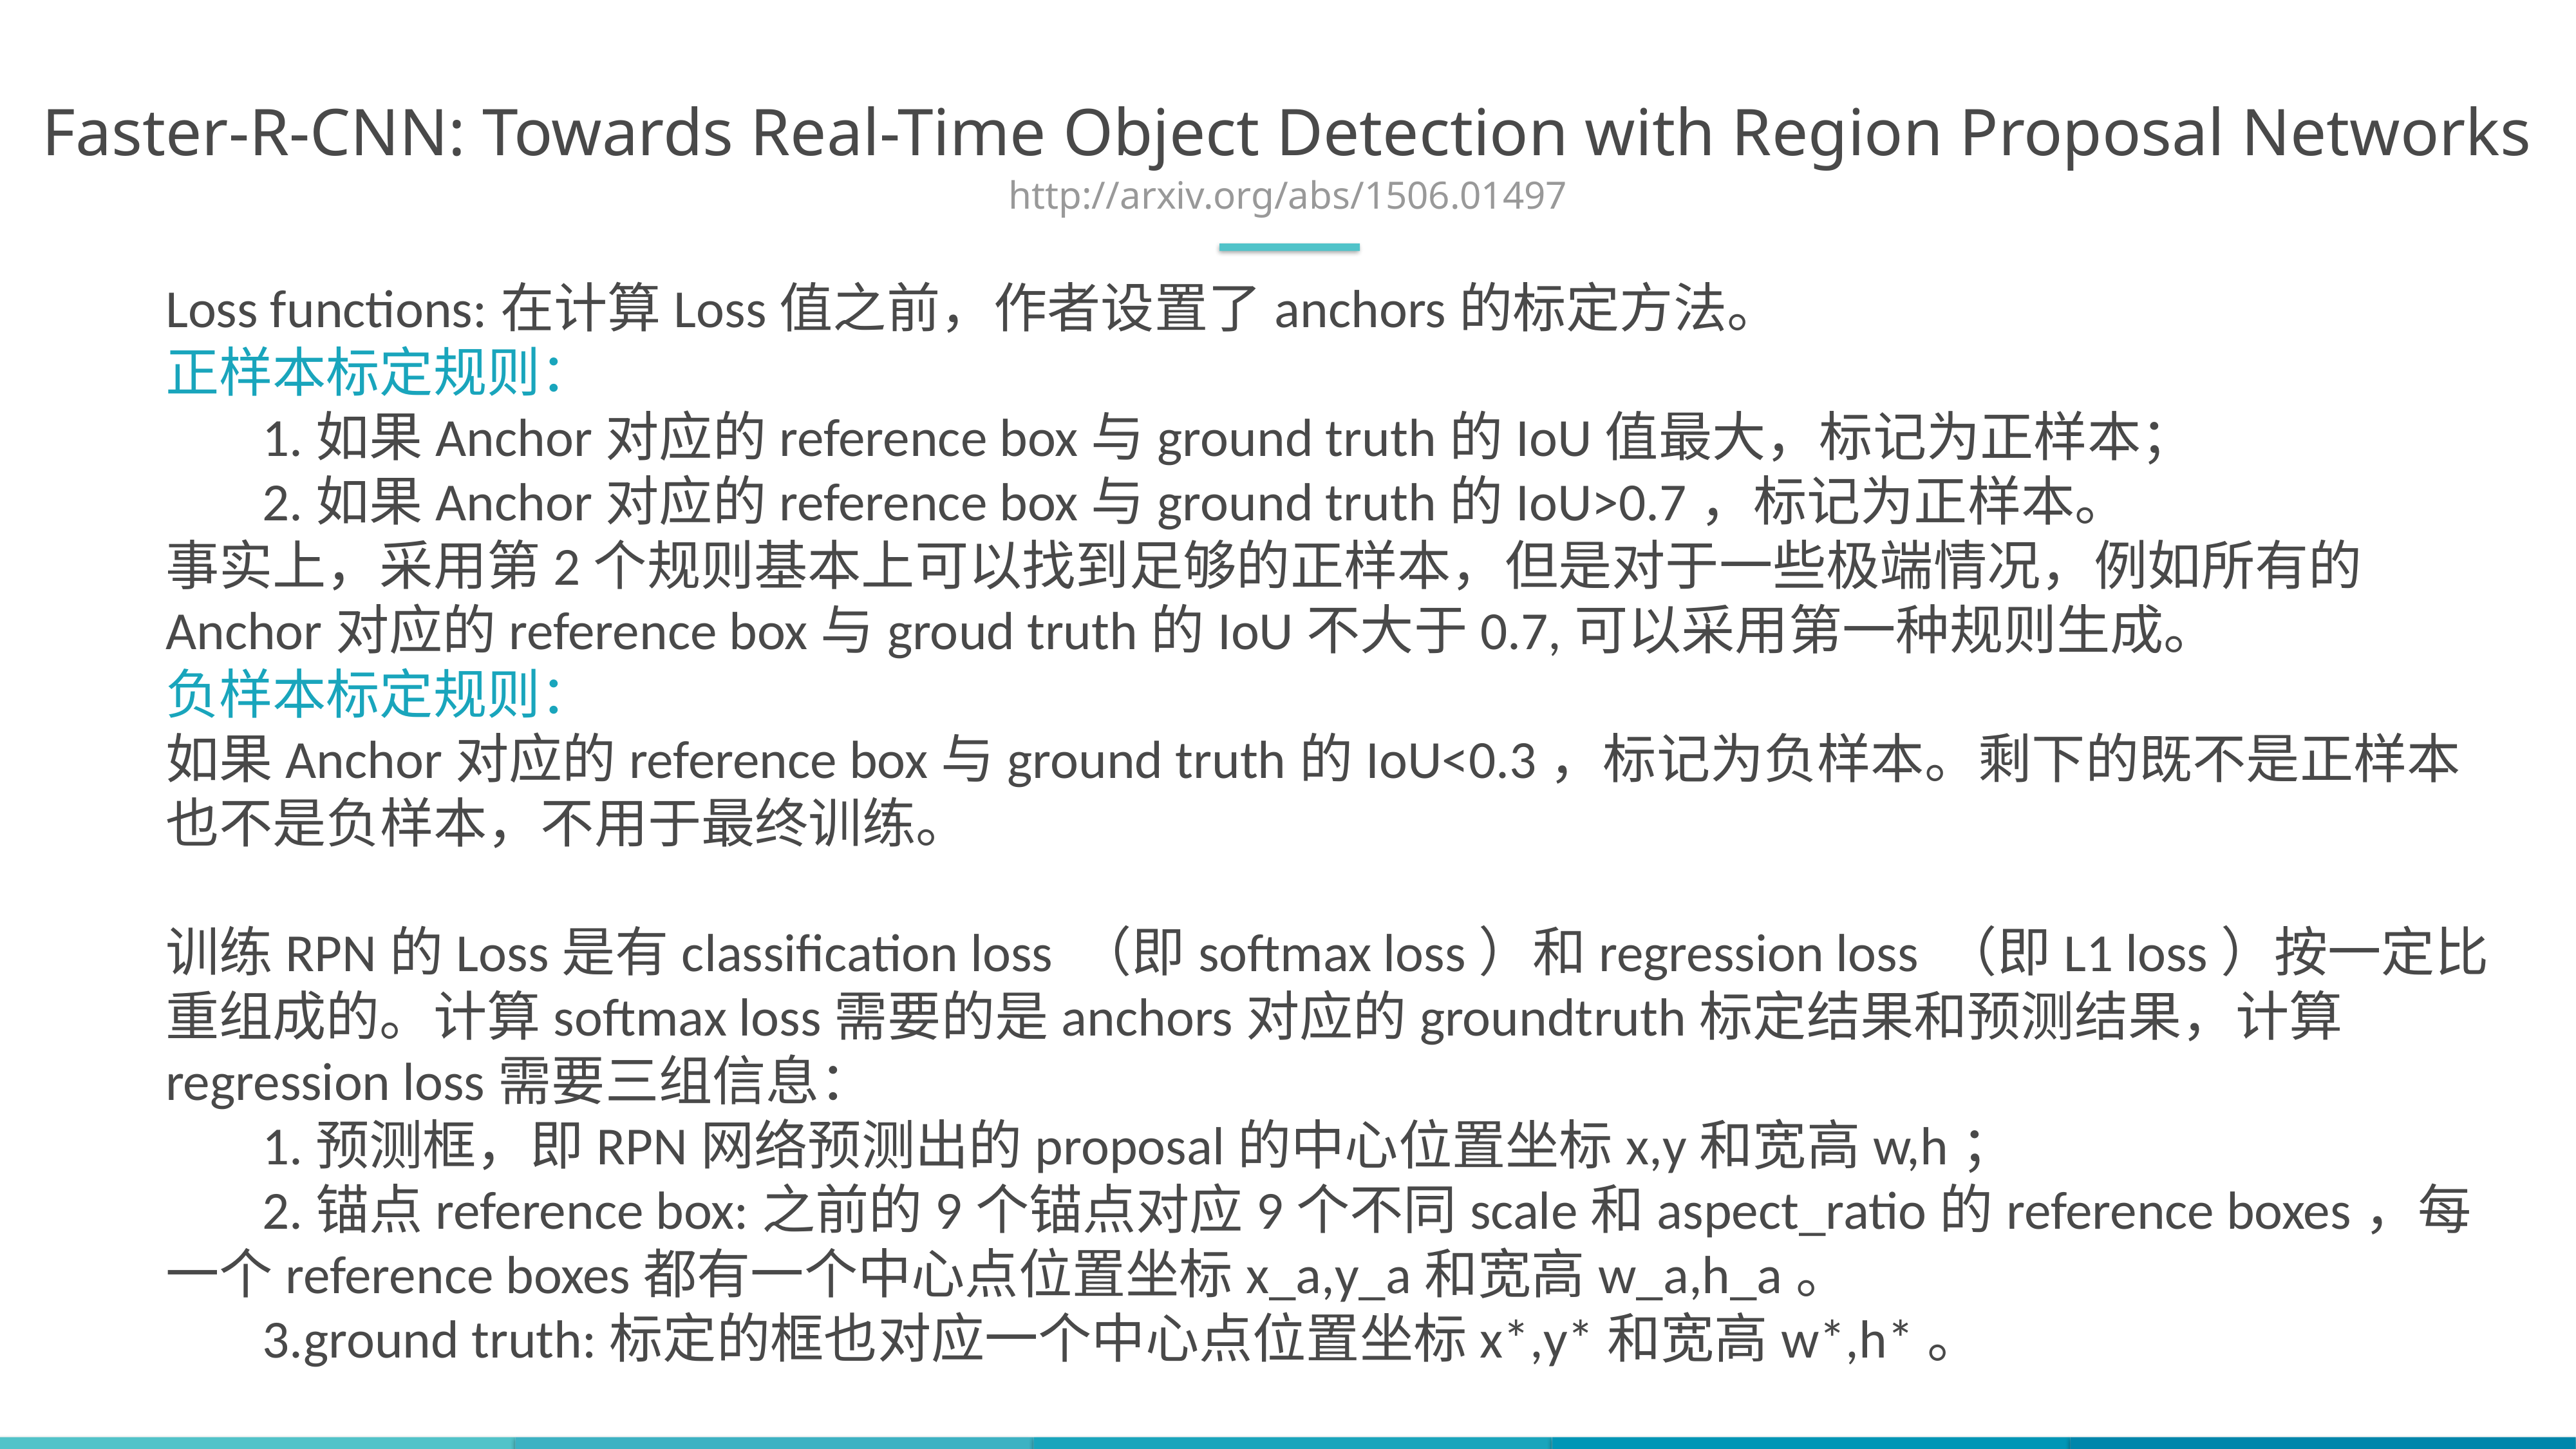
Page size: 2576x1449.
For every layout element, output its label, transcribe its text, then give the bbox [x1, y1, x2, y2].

text_box Faster-R-CNN: Towards Real-Time Object Detection with Region Proposal Networks [33, 100, 2543, 173]
text_box [1219, 243, 1360, 251]
text_box http://arxiv.org/abs/1506.01497 [999, 175, 1577, 222]
text_box Loss functions:在计算Loss值之前，作者设置了anchors的标定方法。 正样本标定规则： 1.如果Anchor对应的reference box与ground truth的IoU值最大，标记为正样本； 2.如果Anchor对应的reference box与ground truth的IoU>0.7，标记为正样本。 事实上，采用第2个规则基本上可以找到足够的正样本，但是对于一些极端情况，例如所有的Anchor对应的reference box与groud truth的IoU不大于0.7,可以采用第一种规则生成。 负样本标定规则： 如果Anchor对应的reference box与ground truth的IoU<0.3，标记为负样本。剩下的既不是正样本也不是负样本，不用于最终训练。 训练RPN的Loss是有classification loss （即softmax loss）和regression loss （即L1 loss）按一定比重组成的。计算softmax loss需要的是anchors对应的groundtruth标定结果和预测结果，计算regression loss需要三组信息： 1.预测框，即RPN网络预测出的proposal的中心位置坐标x,y和宽高w,h； 2.锚点reference box:之前的9个锚点对应9个不同scale和aspect_ratio的reference boxes，每一个reference boxes都有一个中心点位置坐标x_a,y_a和宽高w_a,h_a。 3.ground truth:标定的框也对应一个中心点位置坐标x*,y*和宽高w*,h*。 [156, 269, 2506, 1374]
